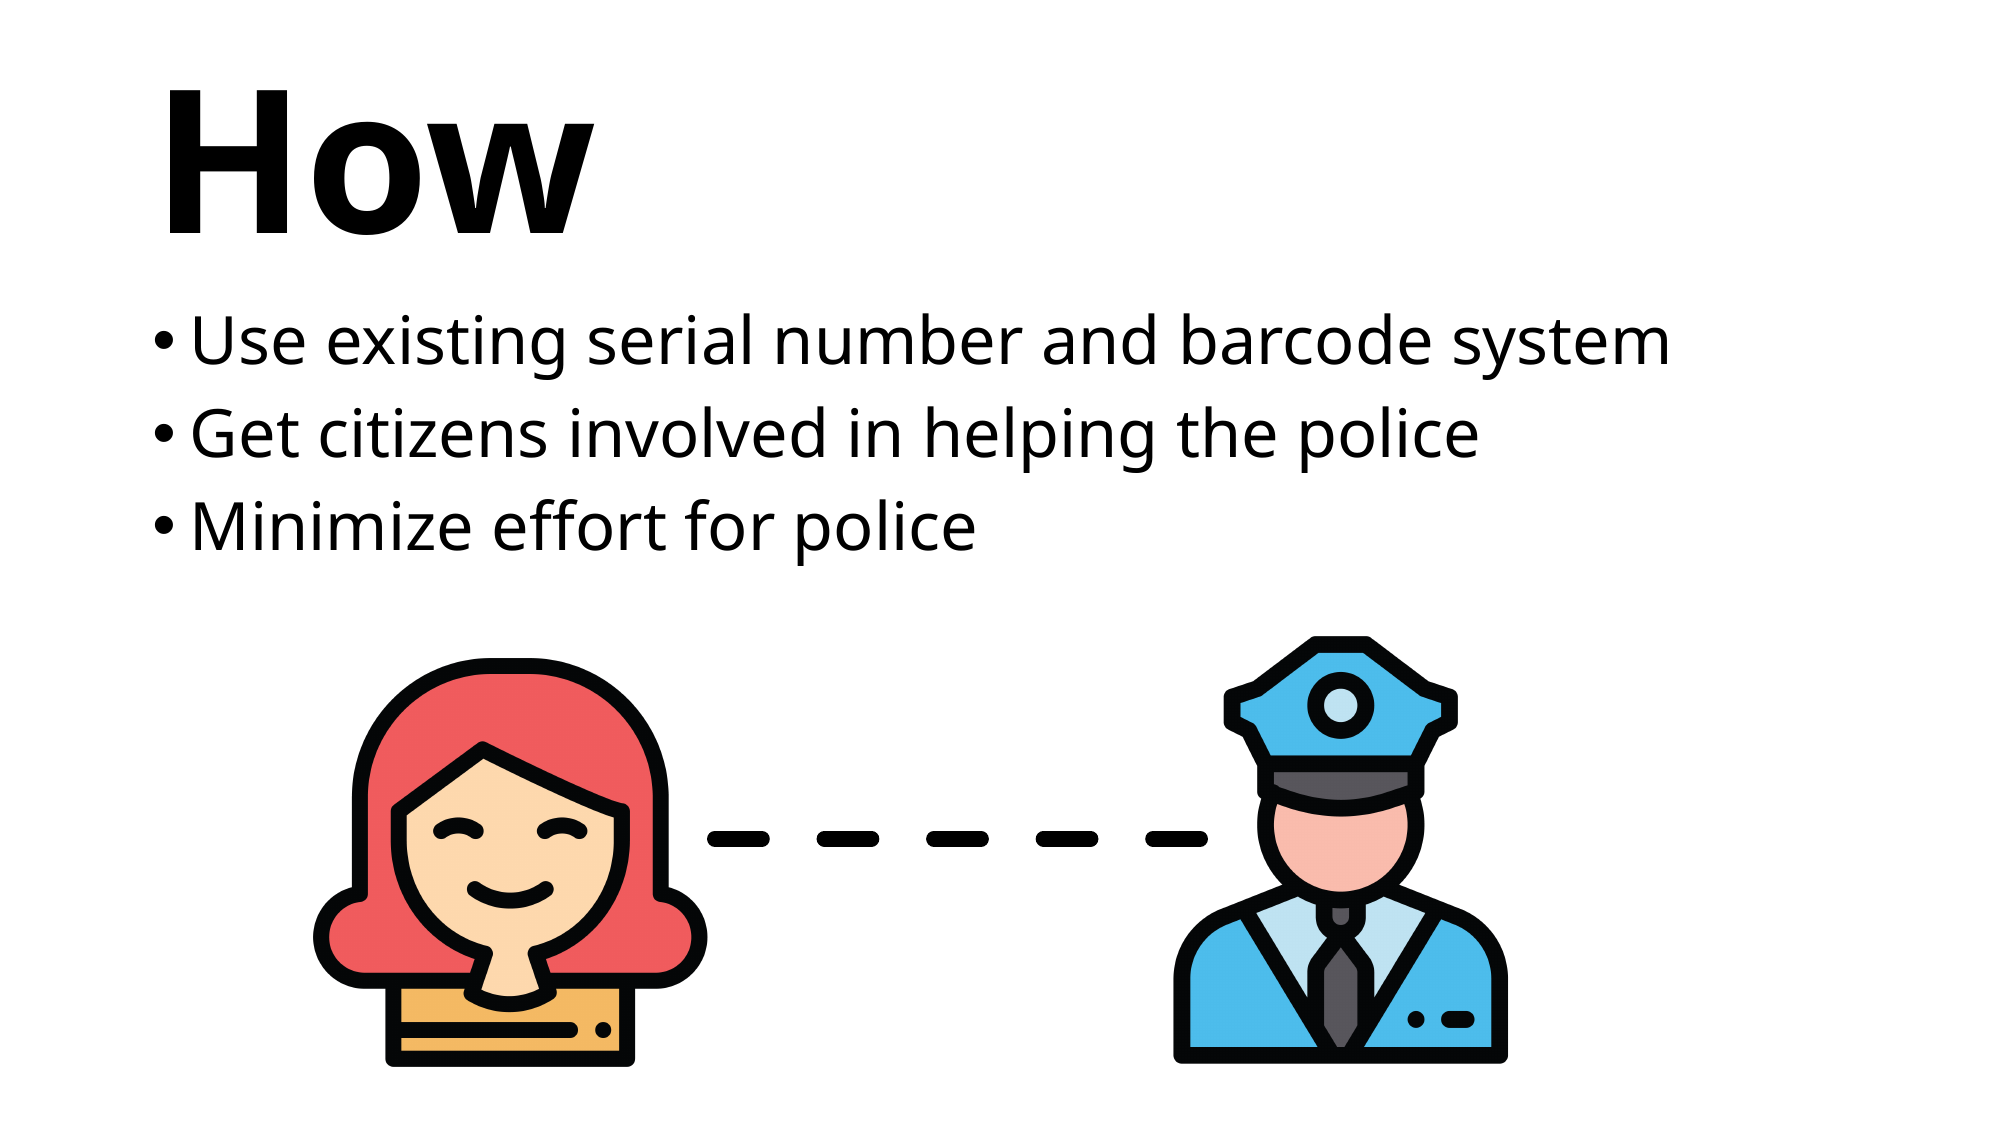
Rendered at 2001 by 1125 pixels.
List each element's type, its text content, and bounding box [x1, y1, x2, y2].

picture [1094, 616, 1579, 1077]
title How [137, 59, 1863, 278]
list Use existing serial number and barcode system Get citizens involved in helping the police Minimize effort for police [137, 299, 1863, 685]
picture [298, 642, 755, 1077]
